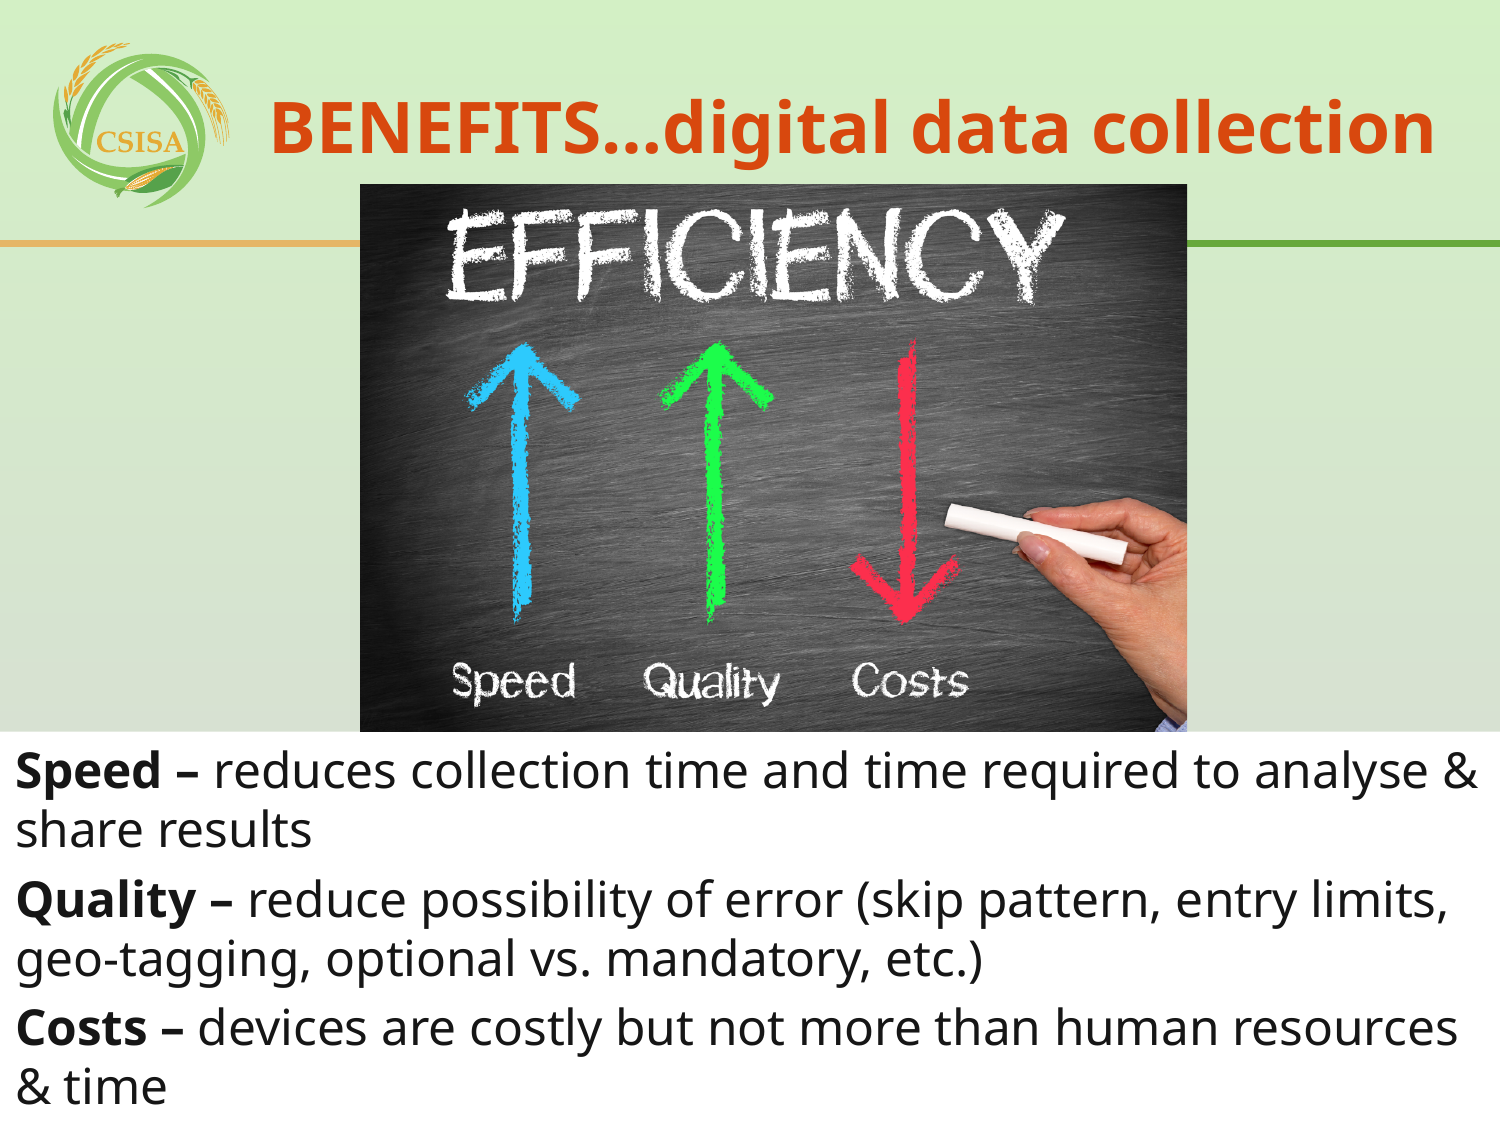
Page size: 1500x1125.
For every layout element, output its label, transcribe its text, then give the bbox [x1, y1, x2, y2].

list Speed – reduces collection time and time required to analyse & share results Quality – reduce possibility of error (skip pattern, entry limits, geo-tagging, optional vs. mandatory, etc.) Costs – devices are costly but not more than human resources & time [0, 731, 1500, 1125]
title BENEFITS…digital data collection [253, 30, 1459, 219]
picture [359, 184, 1188, 732]
